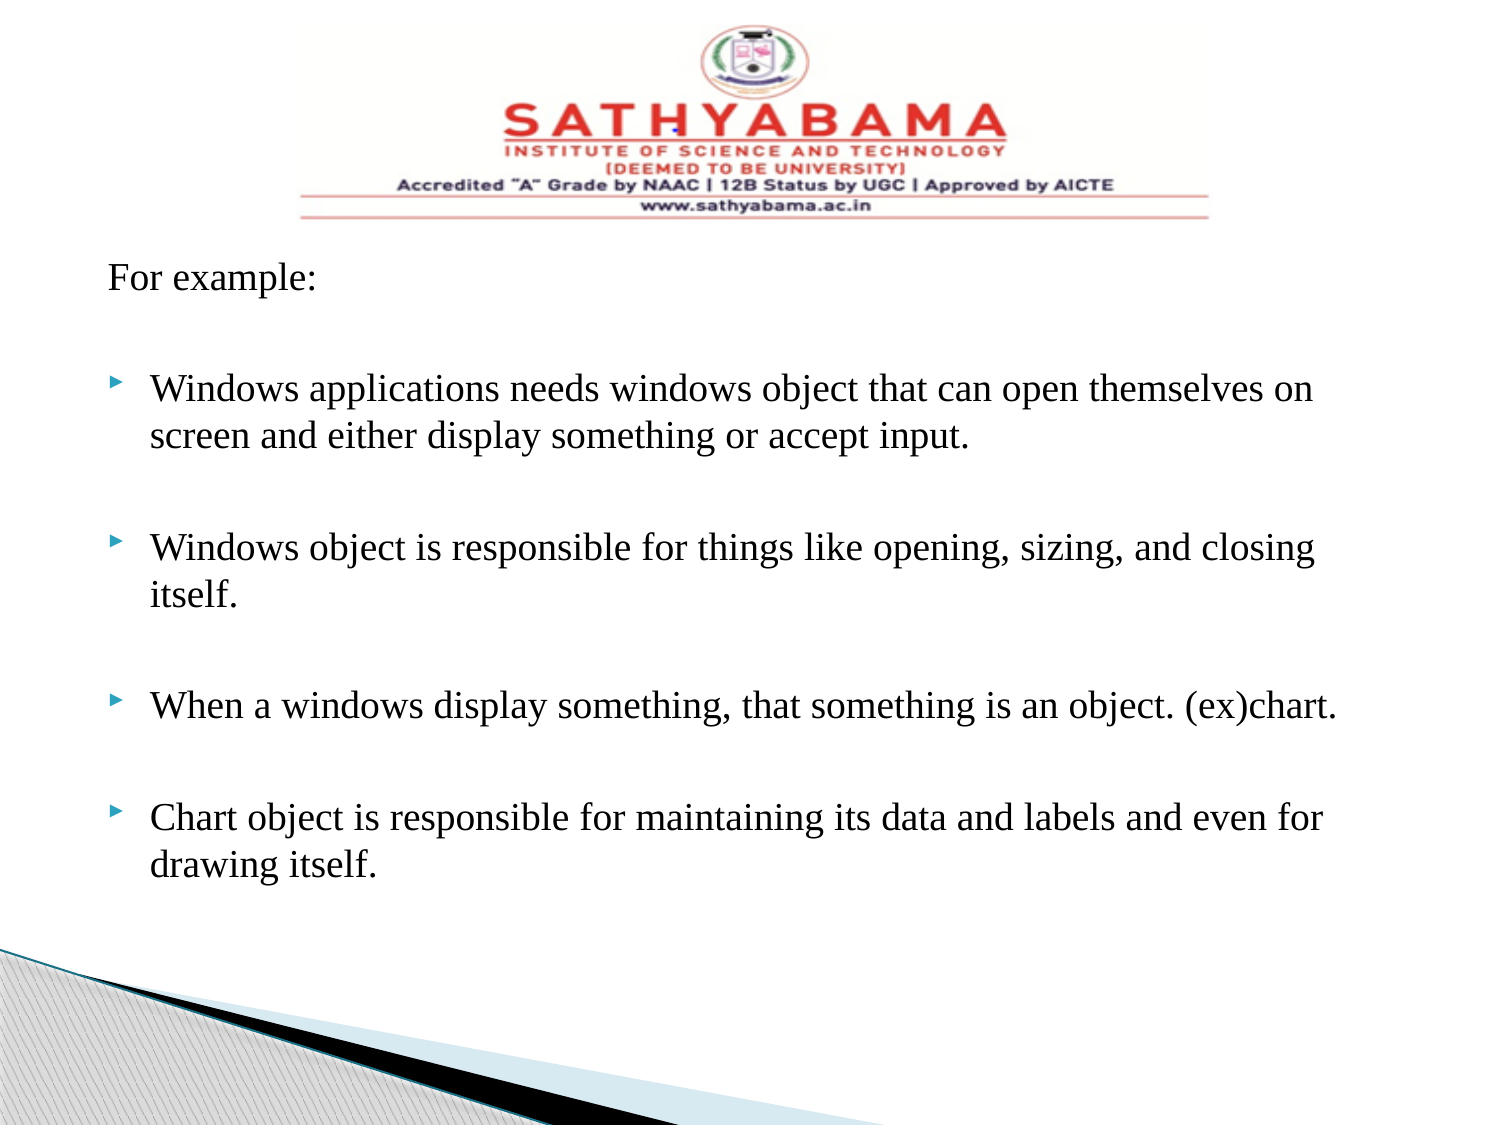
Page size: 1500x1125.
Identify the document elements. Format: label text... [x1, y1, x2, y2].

picture [262, 24, 1263, 238]
list For example: Windows applications needs windows object that can open themselves on screen and either display something or accept input. Windows object is responsible for things like opening, sizing, and closing itself. When a windows display something, that something is an object. (ex)chart. Chart object is responsible for maintaining its data and labels and even for drawing itself. [75, 243, 1425, 986]
